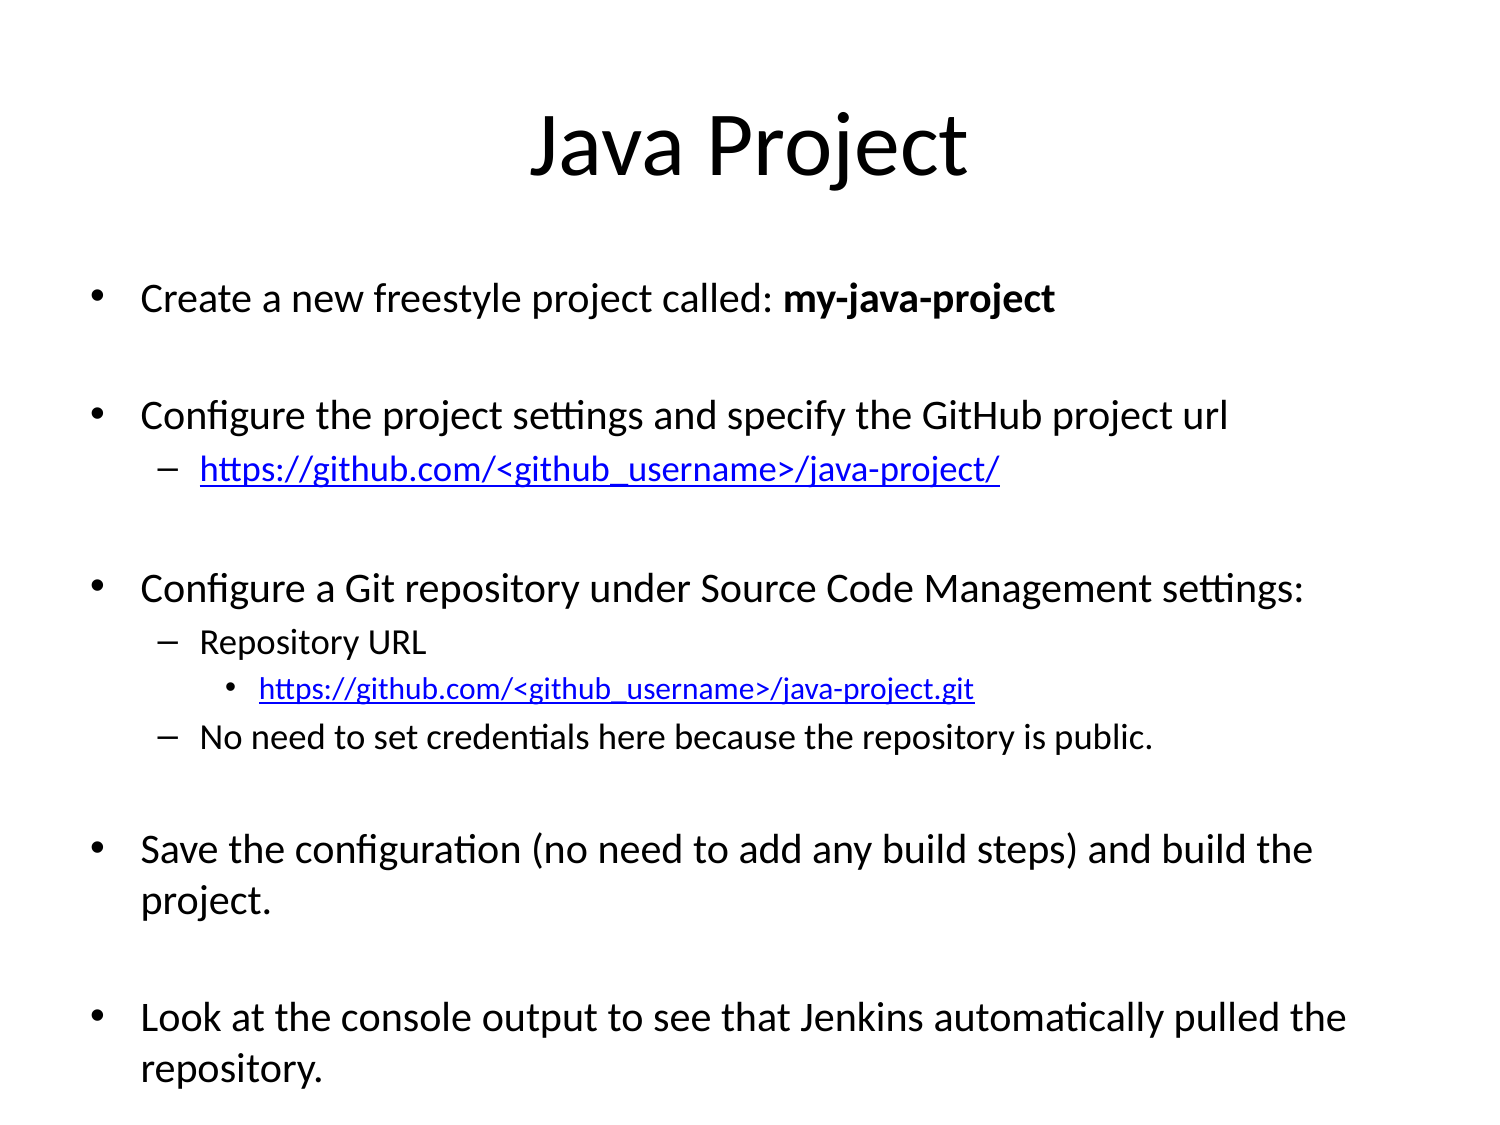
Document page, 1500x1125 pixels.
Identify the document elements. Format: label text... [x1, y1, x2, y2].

list Create a new freestyle project called: my-java-project Configure the project settings and specify the GitHub project url https://github.com/<github_username>/java-project/ Configure a Git repository under Source Code Management settings: Repository URL https://github.com/<github_username>/java-project.git No need to set credentials here because the repository is public. Save the configuration (no need to add any build steps) and build the project. Look at the console output to see that Jenkins automatically pulled the repository. [75, 262, 1425, 1102]
title Java Project [75, 45, 1425, 233]
